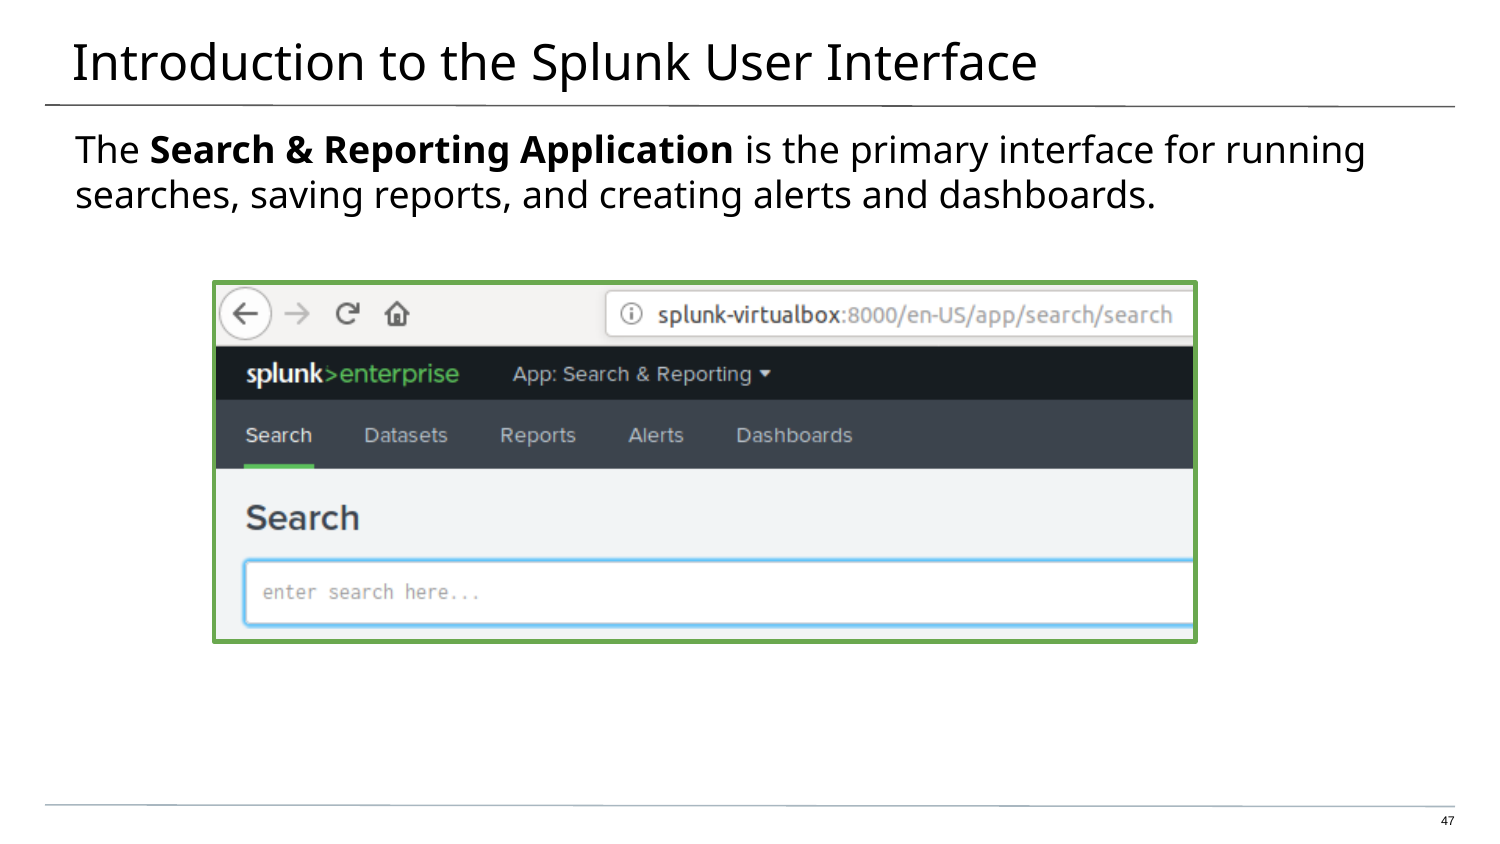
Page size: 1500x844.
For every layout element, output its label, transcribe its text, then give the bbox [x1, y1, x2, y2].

title Introduction to the Splunk User Interface [0, 0, 1500, 88]
subtitle The Search & Reporting Application is the primary interface for running searches, saving reports, and creating alerts and dashboards. [0, 110, 1500, 171]
slide_number 47 [1412, 813, 1455, 831]
picture [216, 284, 1194, 640]
